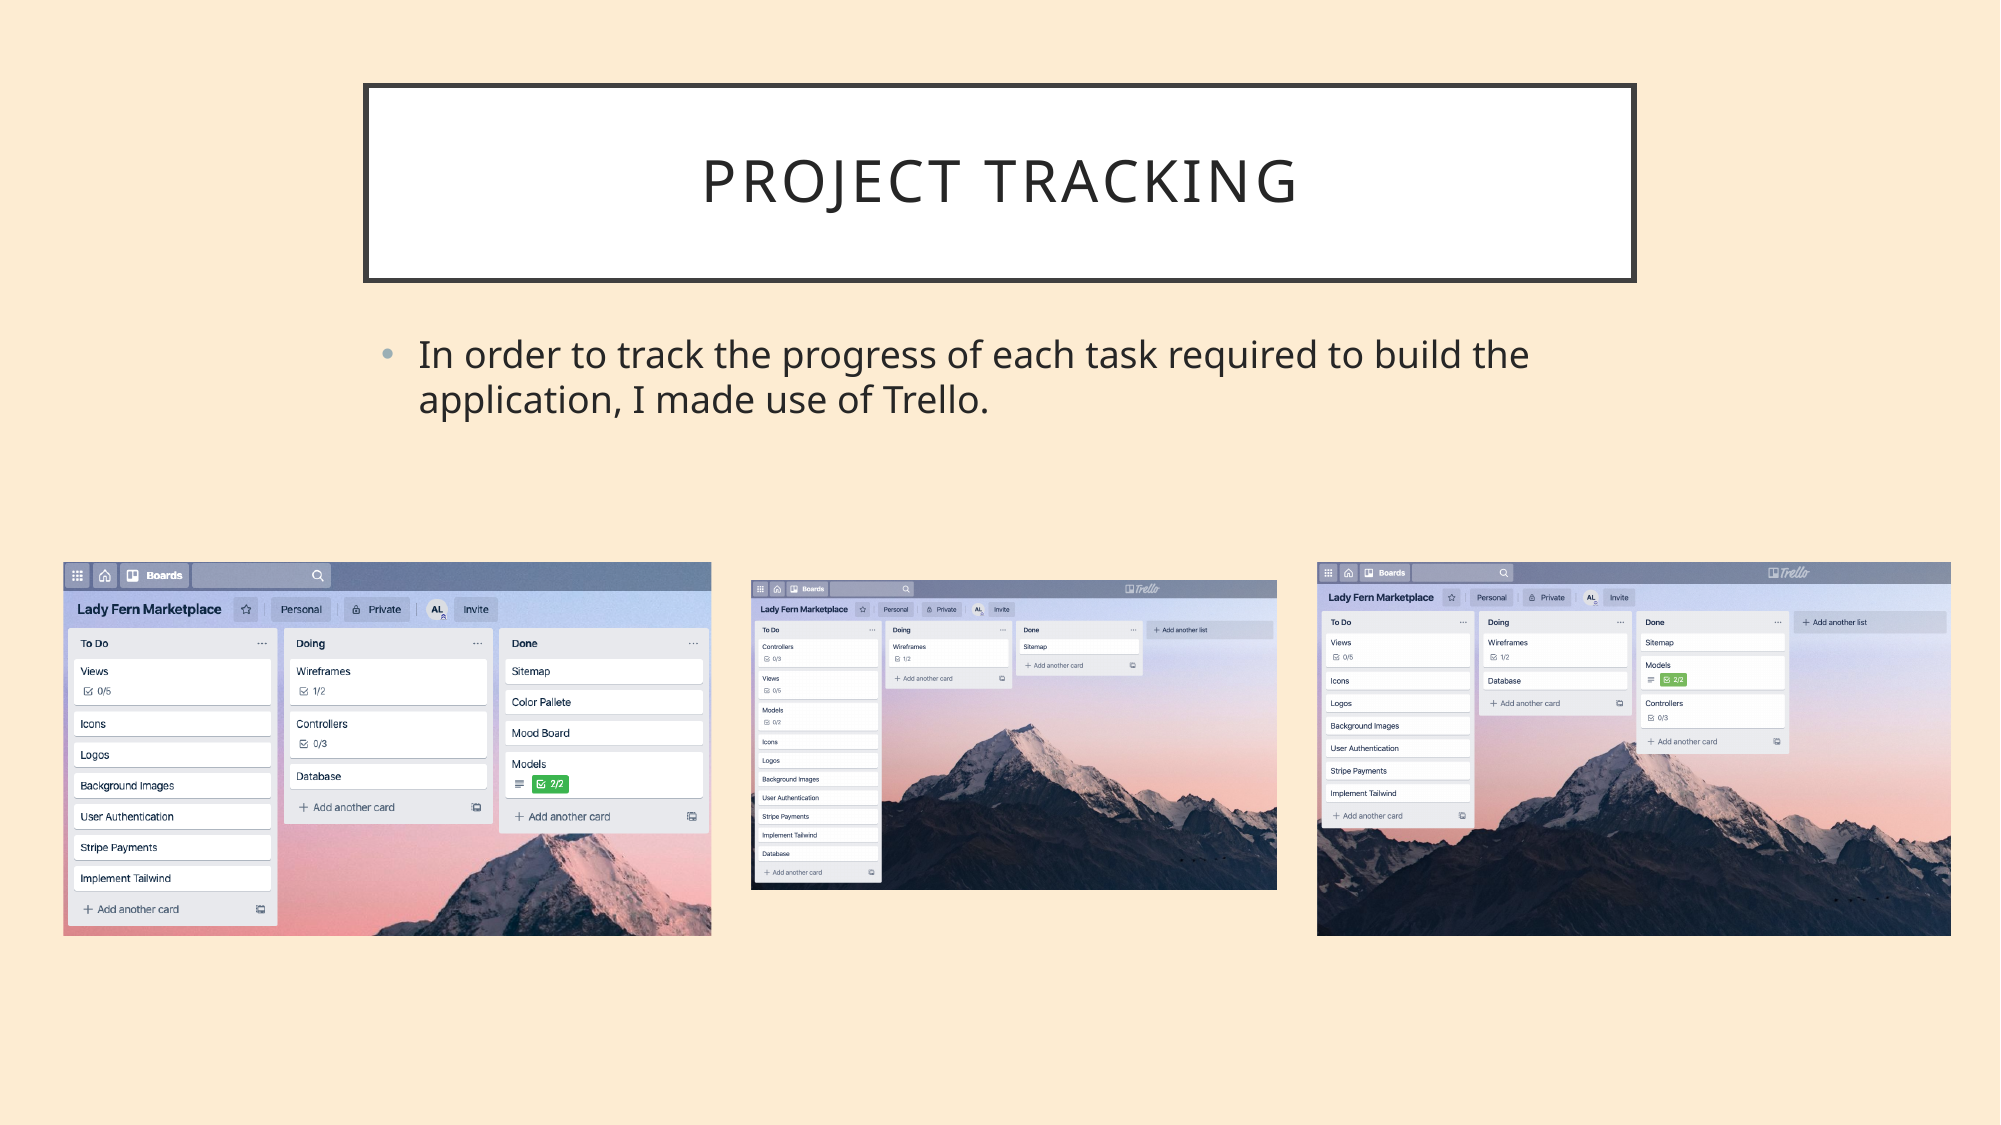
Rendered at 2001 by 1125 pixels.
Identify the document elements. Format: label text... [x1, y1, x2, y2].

list In order to track the progress of each task required to build the application, I made use of Trello. [366, 323, 1634, 453]
picture [63, 562, 712, 936]
picture [1317, 562, 1951, 936]
picture [751, 580, 1277, 890]
title Project tracking [363, 83, 1637, 283]
